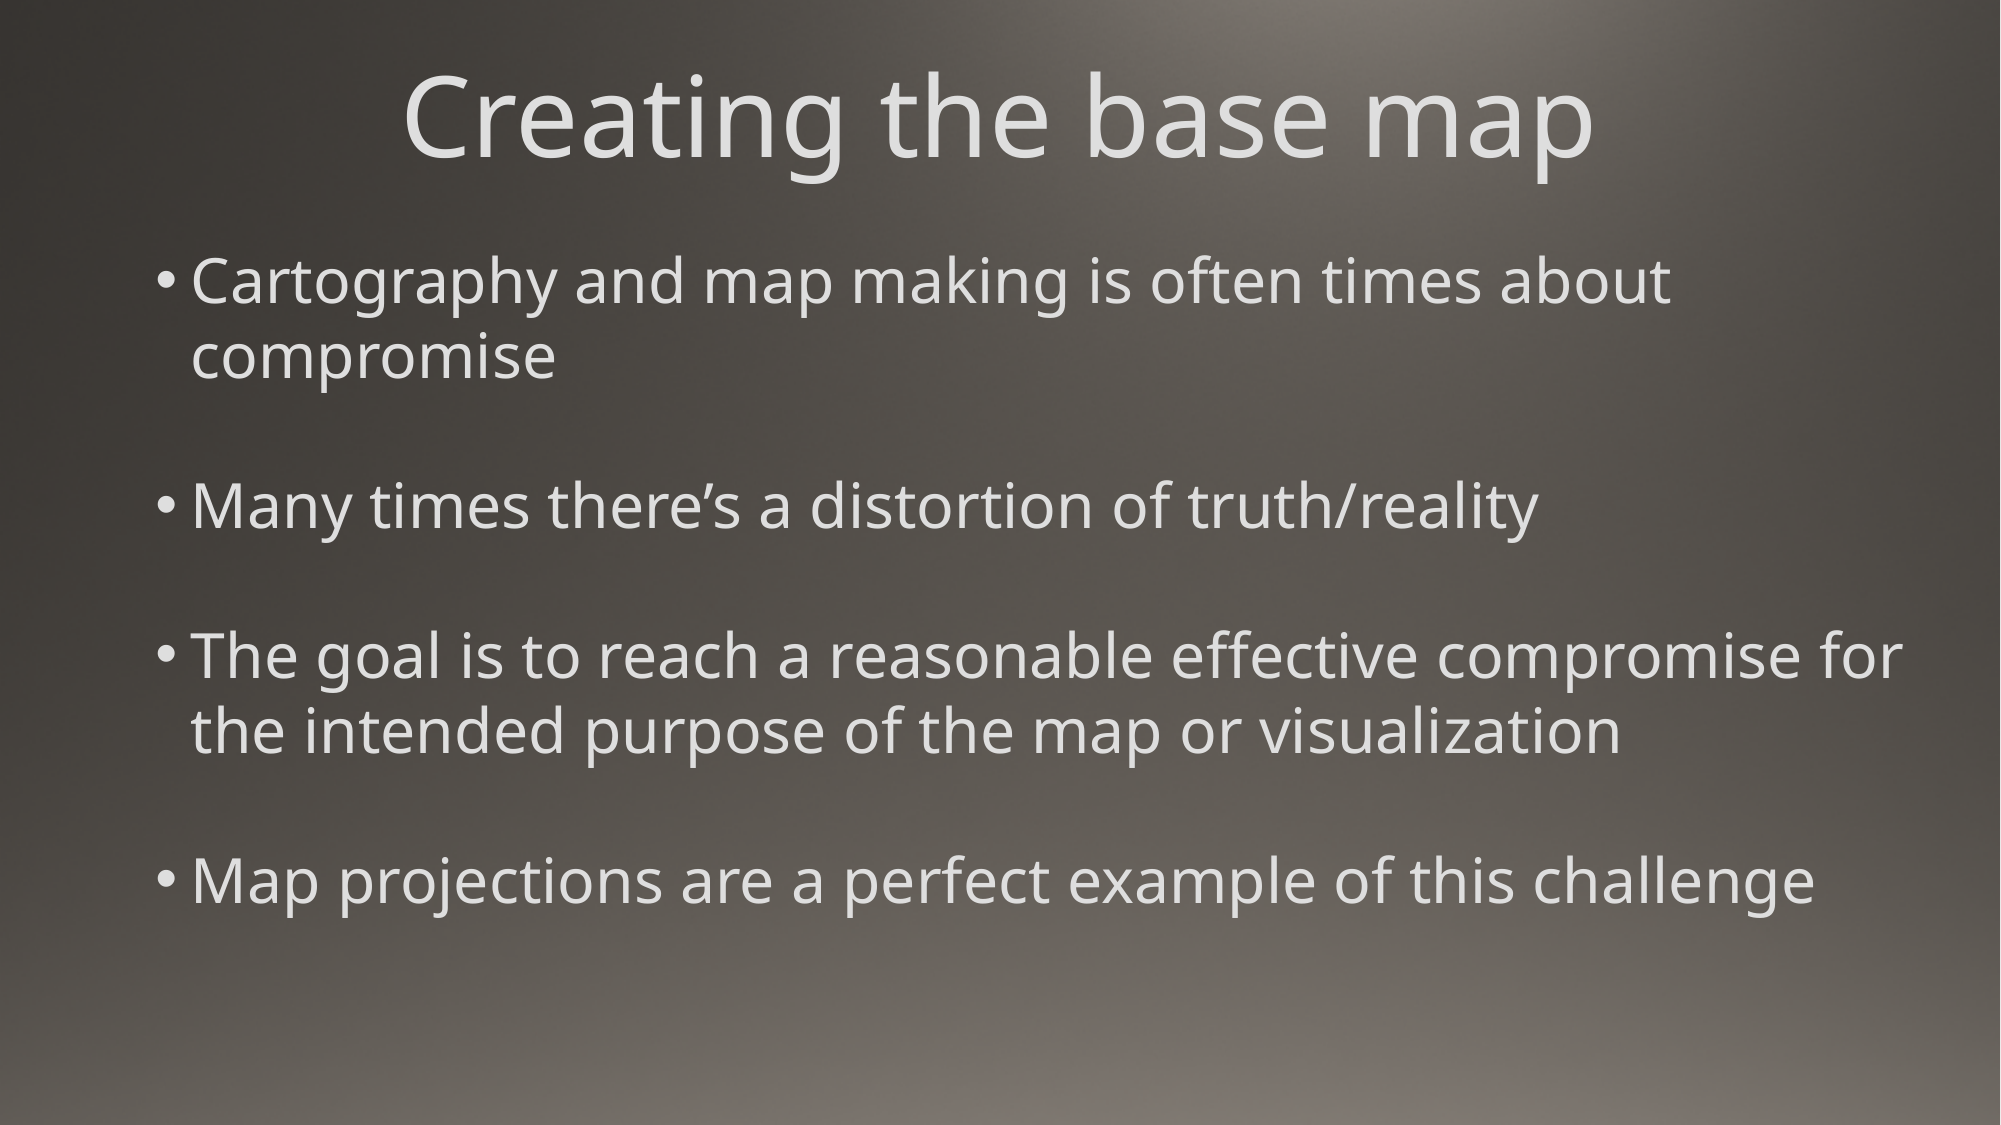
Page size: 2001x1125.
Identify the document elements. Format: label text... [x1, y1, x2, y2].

picture [0, 0, 2001, 1125]
text_box Creating the base map [137, 40, 1863, 185]
text_box Cartography and map making is often times about compromise Many times there’s a distortion of truth/reality The goal is to reach a reasonable effective compromise for the intended purpose of the map or visualization Map projections are a perfect example of this challenge [69, 233, 1947, 948]
